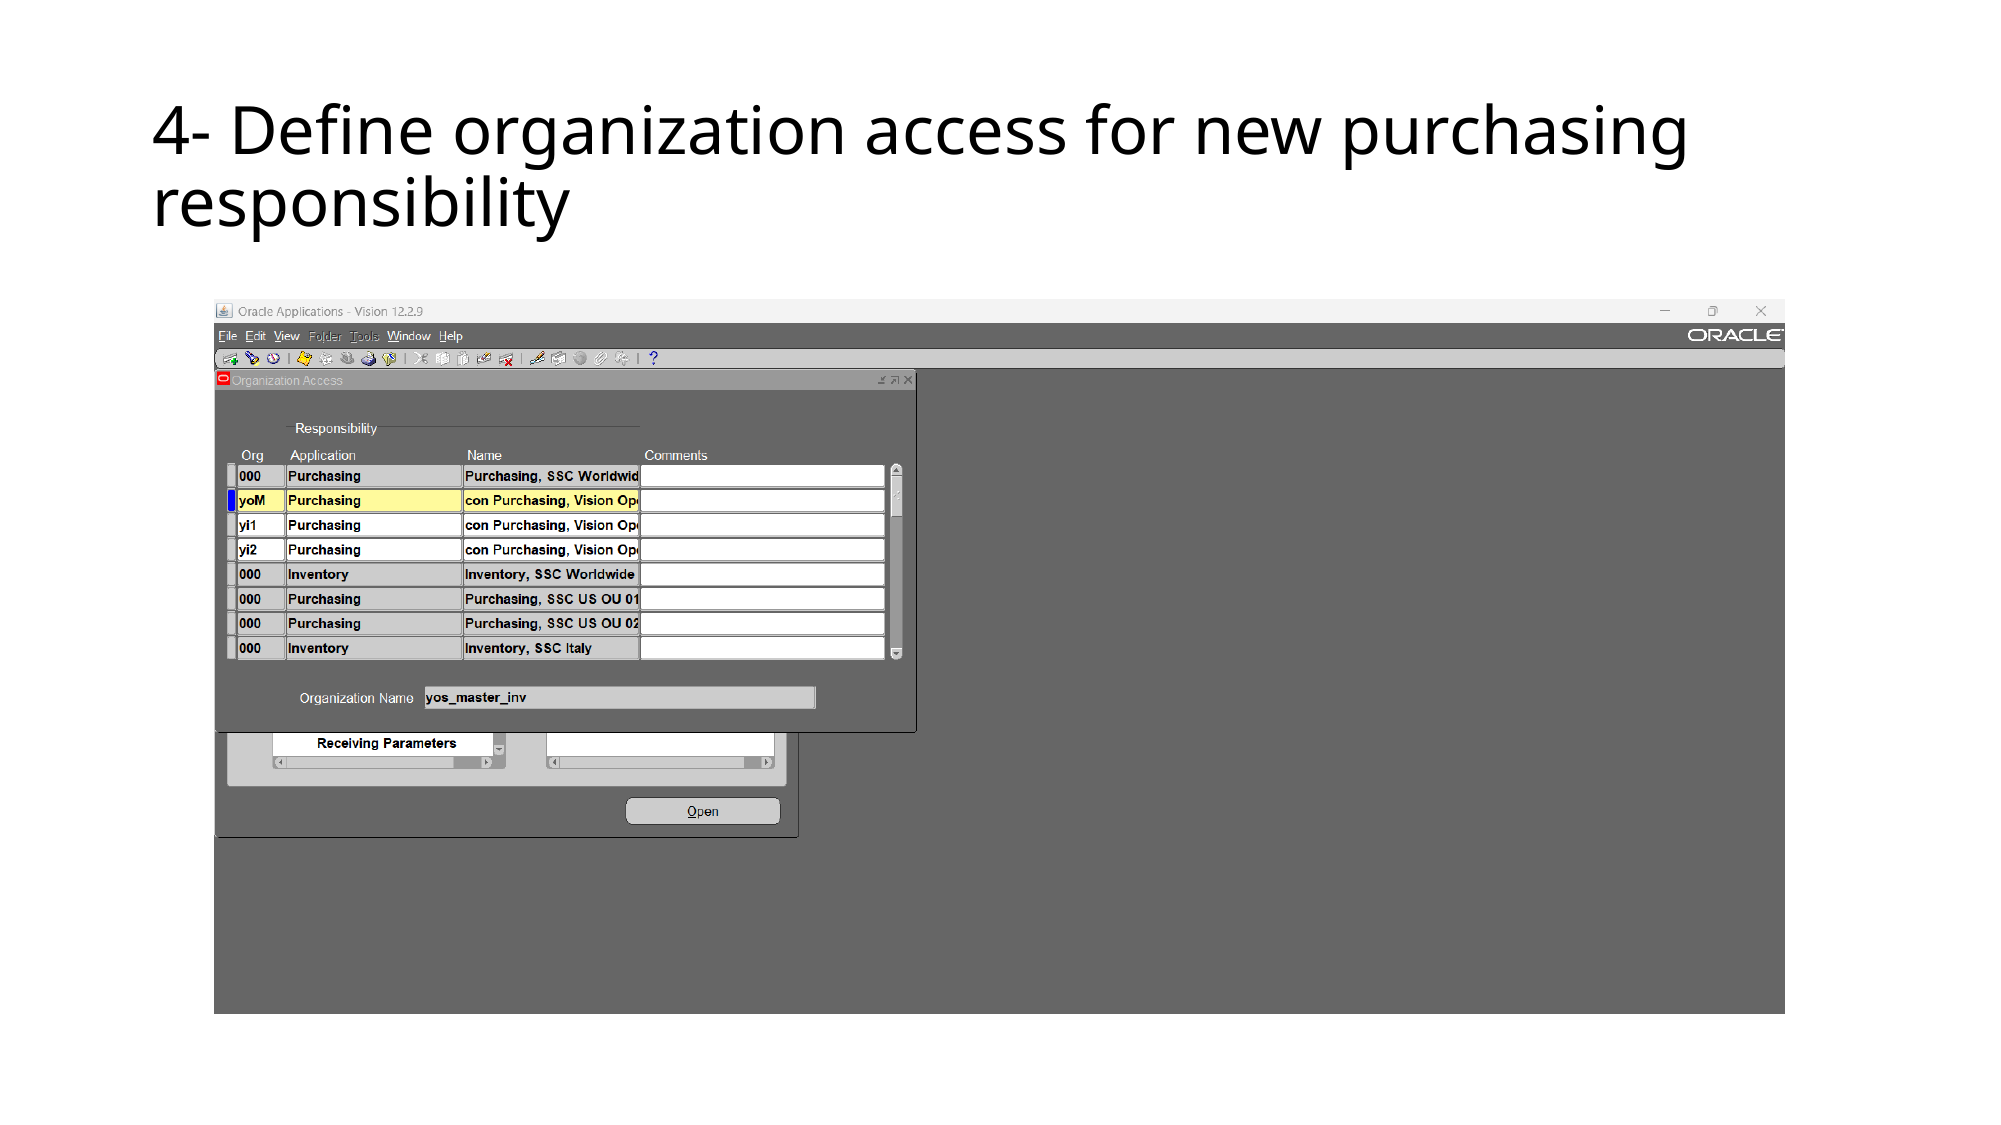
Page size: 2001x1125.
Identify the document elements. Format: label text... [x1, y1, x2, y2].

title 4- Define organization access for new purchasing responsibility [137, 59, 1863, 278]
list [214, 299, 1785, 1014]
